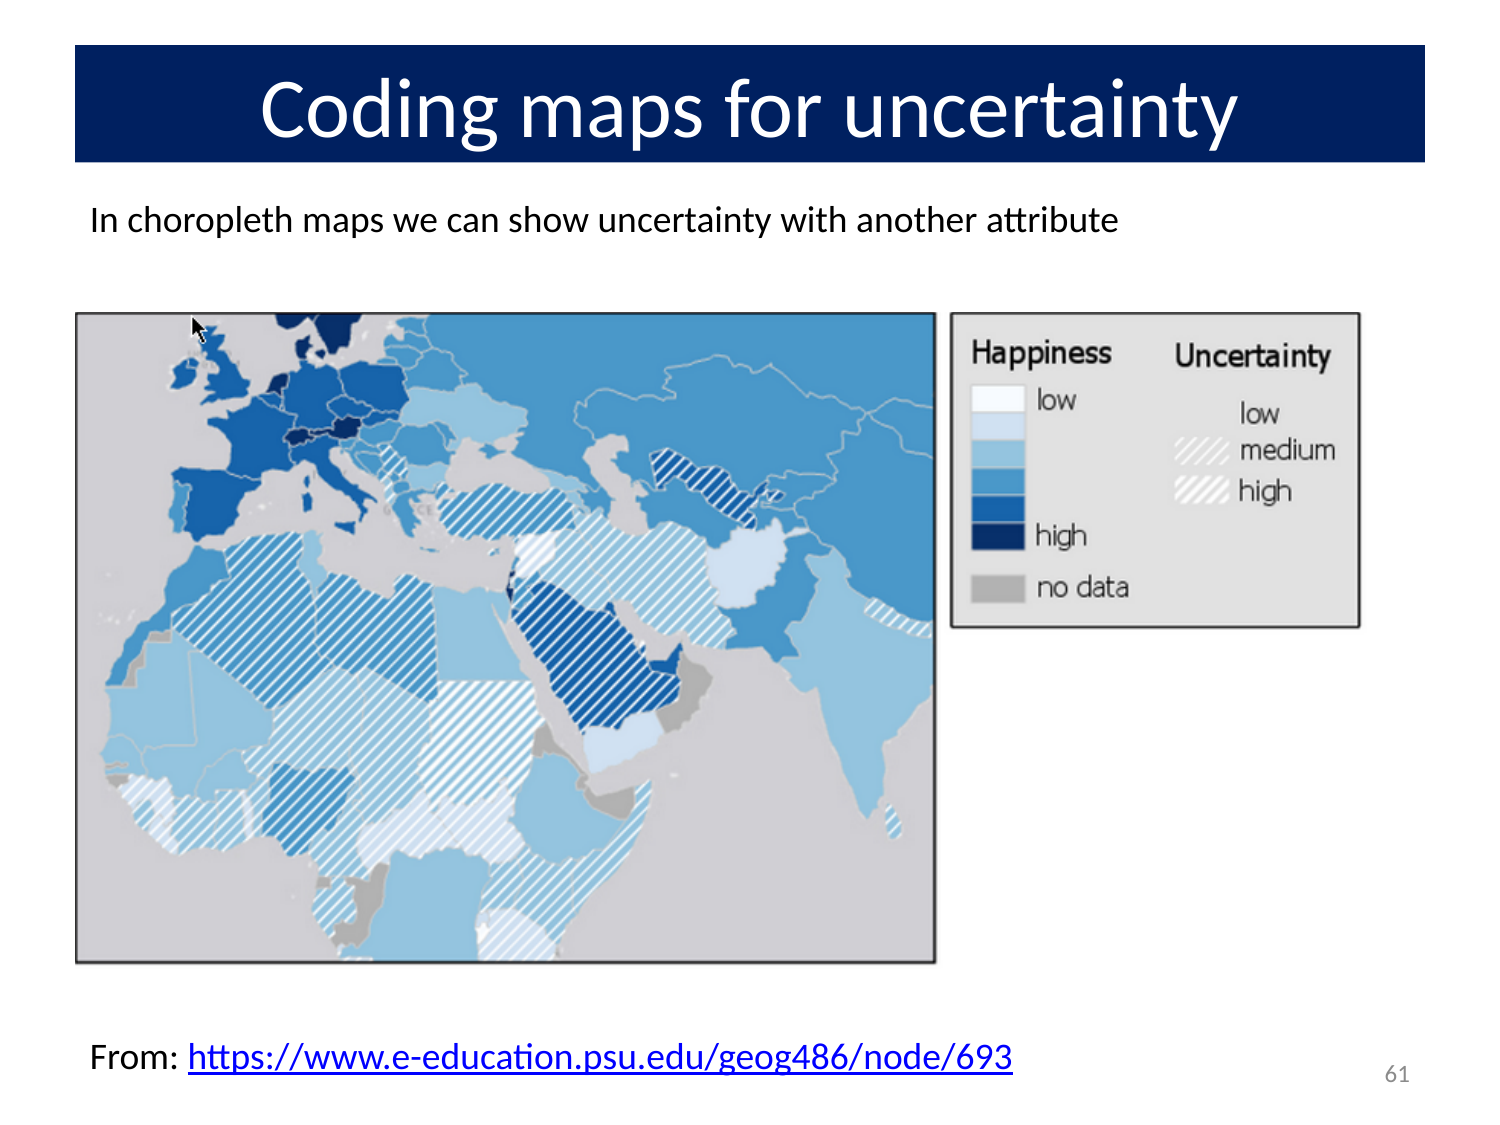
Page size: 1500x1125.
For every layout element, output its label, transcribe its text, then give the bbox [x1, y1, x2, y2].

text_box In choropleth maps we can show uncertainty with another attribute [74, 187, 1425, 248]
title Coding maps for uncertainty [75, 45, 1425, 163]
text_box From: https://www.e-education.psu.edu/geog486/node/693 [74, 1024, 1350, 1085]
picture [74, 312, 1379, 970]
slide_number 61 [1074, 1042, 1425, 1103]
